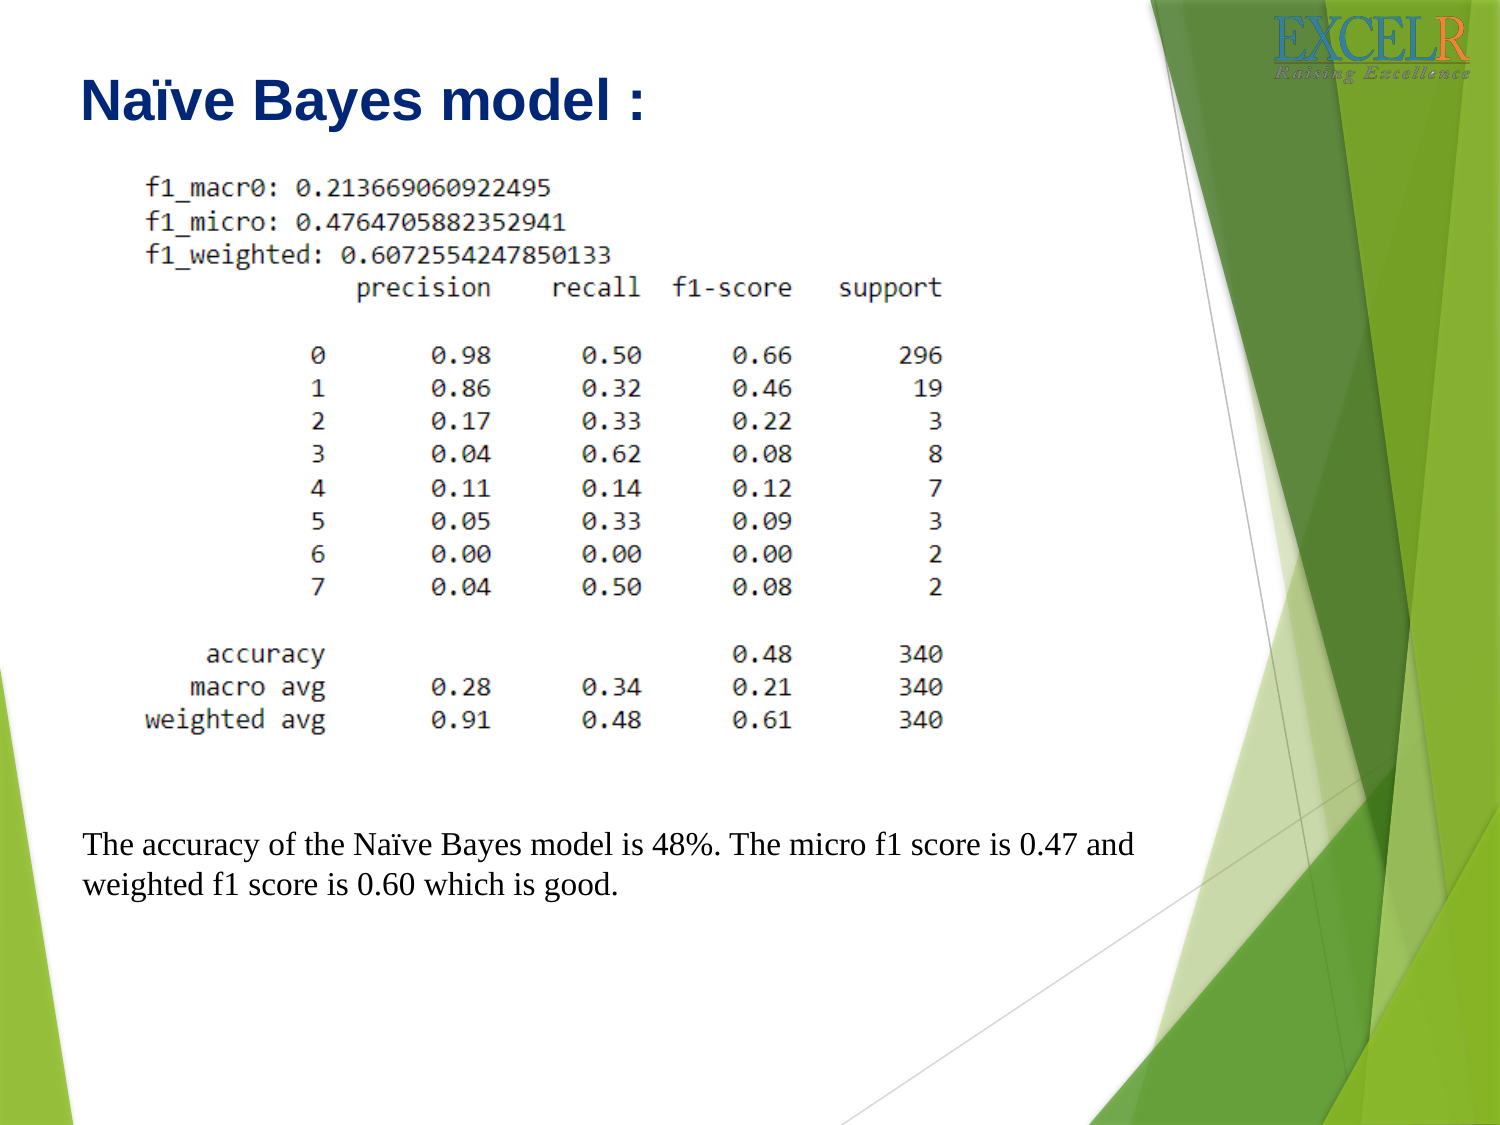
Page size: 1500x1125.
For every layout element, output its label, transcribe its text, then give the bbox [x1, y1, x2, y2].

text_box The accuracy of the Naïve Bayes model is 48%. The micro f1 score is 0.47 and weighted f1 score is 0.60 which is good. [67, 814, 1157, 910]
picture [1274, 15, 1471, 85]
picture [64, 169, 982, 752]
text_box Naïve Bayes model : [65, 54, 675, 140]
